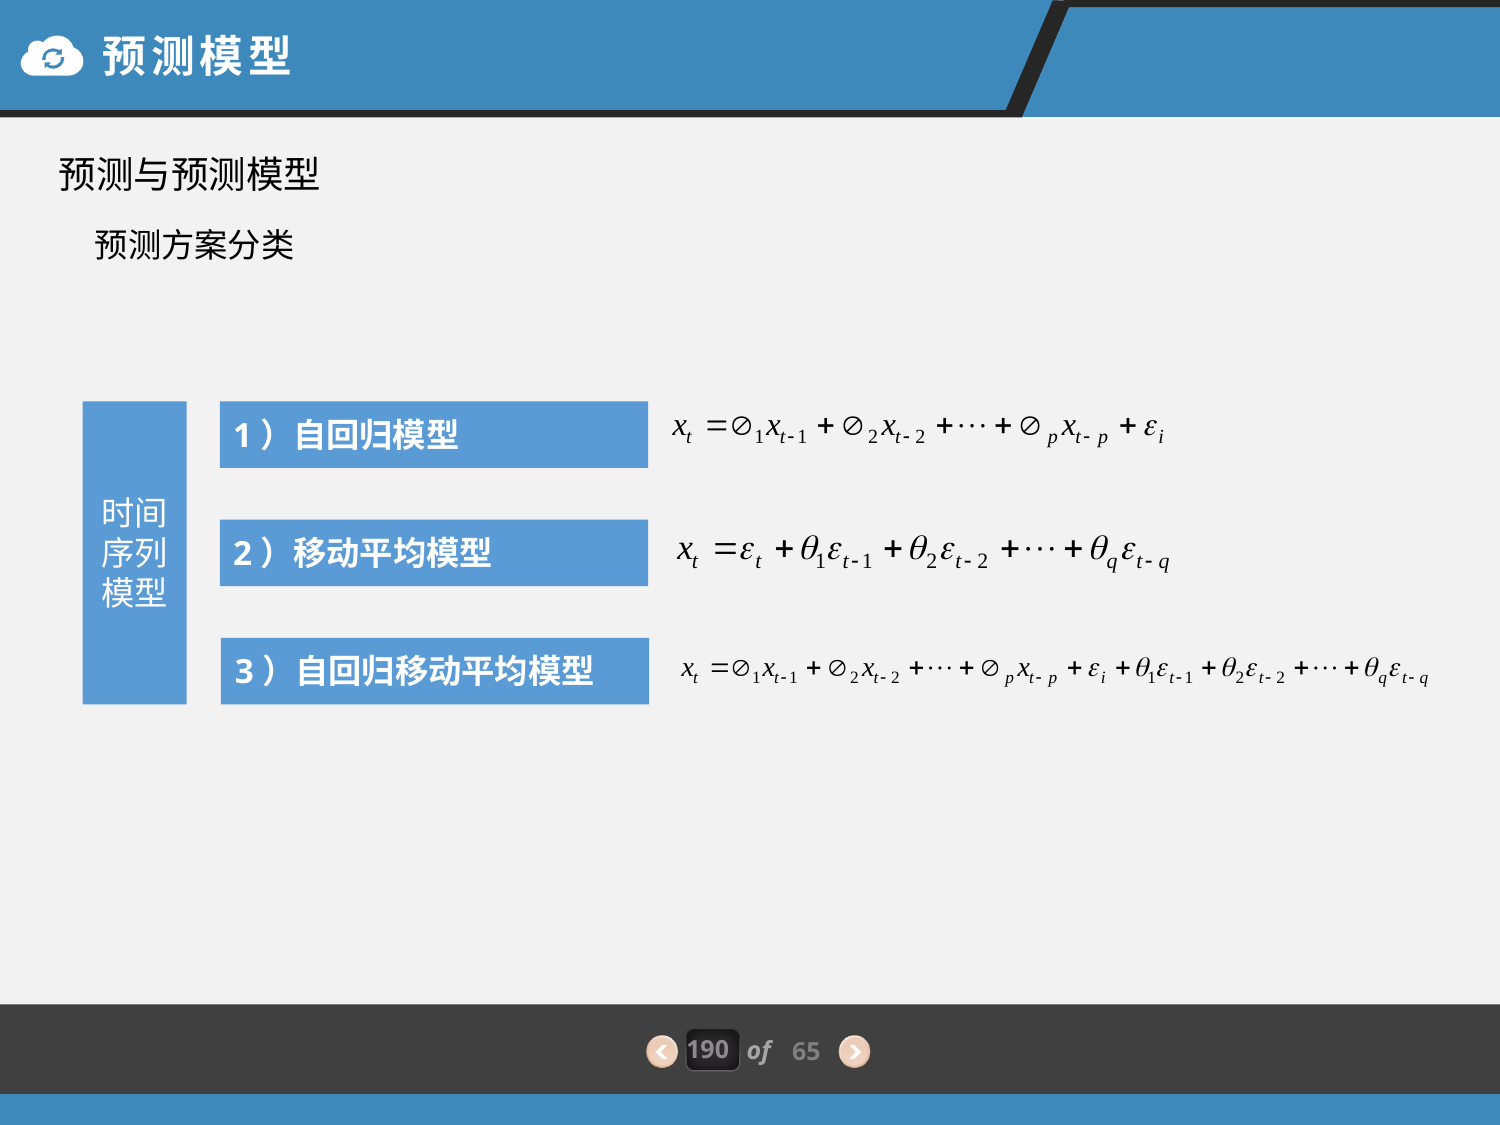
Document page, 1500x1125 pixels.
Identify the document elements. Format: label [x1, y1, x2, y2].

picture [837, 1033, 872, 1069]
text_box [80, 216, 310, 272]
text_box [0, 1003, 1500, 1125]
text_box [219, 401, 649, 468]
text_box [0, 0, 1500, 118]
picture [644, 1033, 679, 1069]
text_box [219, 519, 649, 587]
picture [683, 1025, 744, 1076]
text_box [220, 637, 650, 705]
text_box [675, 647, 1435, 696]
text_box [44, 143, 337, 204]
text_box [669, 522, 1178, 584]
text_box [82, 401, 187, 705]
text_box [665, 401, 1172, 457]
